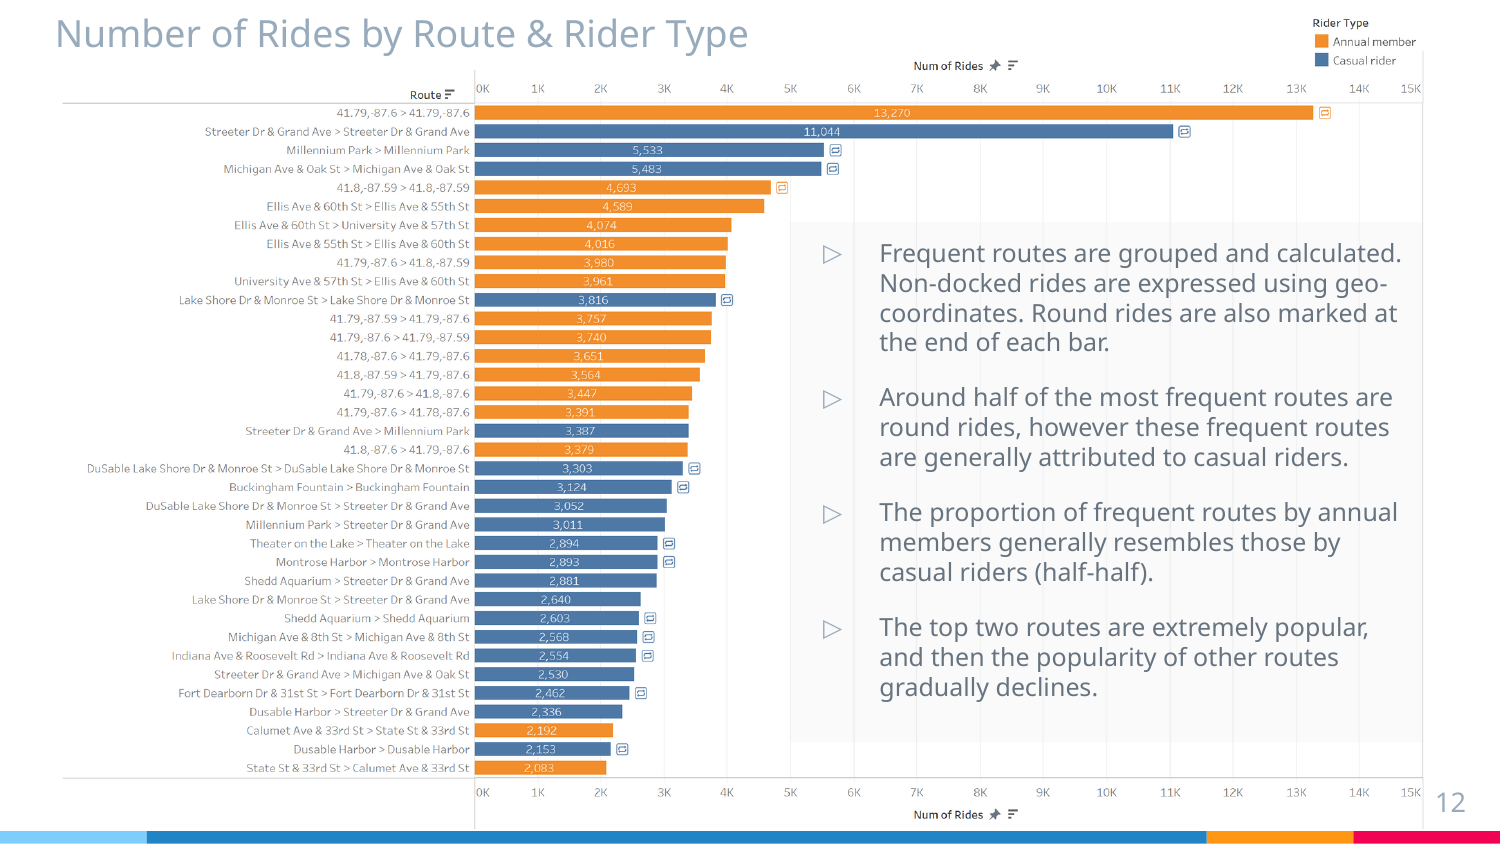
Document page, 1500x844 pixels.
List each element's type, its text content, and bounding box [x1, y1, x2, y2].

picture [46, 8, 1424, 831]
slide_number 12 [1428, 770, 1482, 822]
title Number of Rides by Route & Rider Type [39, 0, 850, 70]
